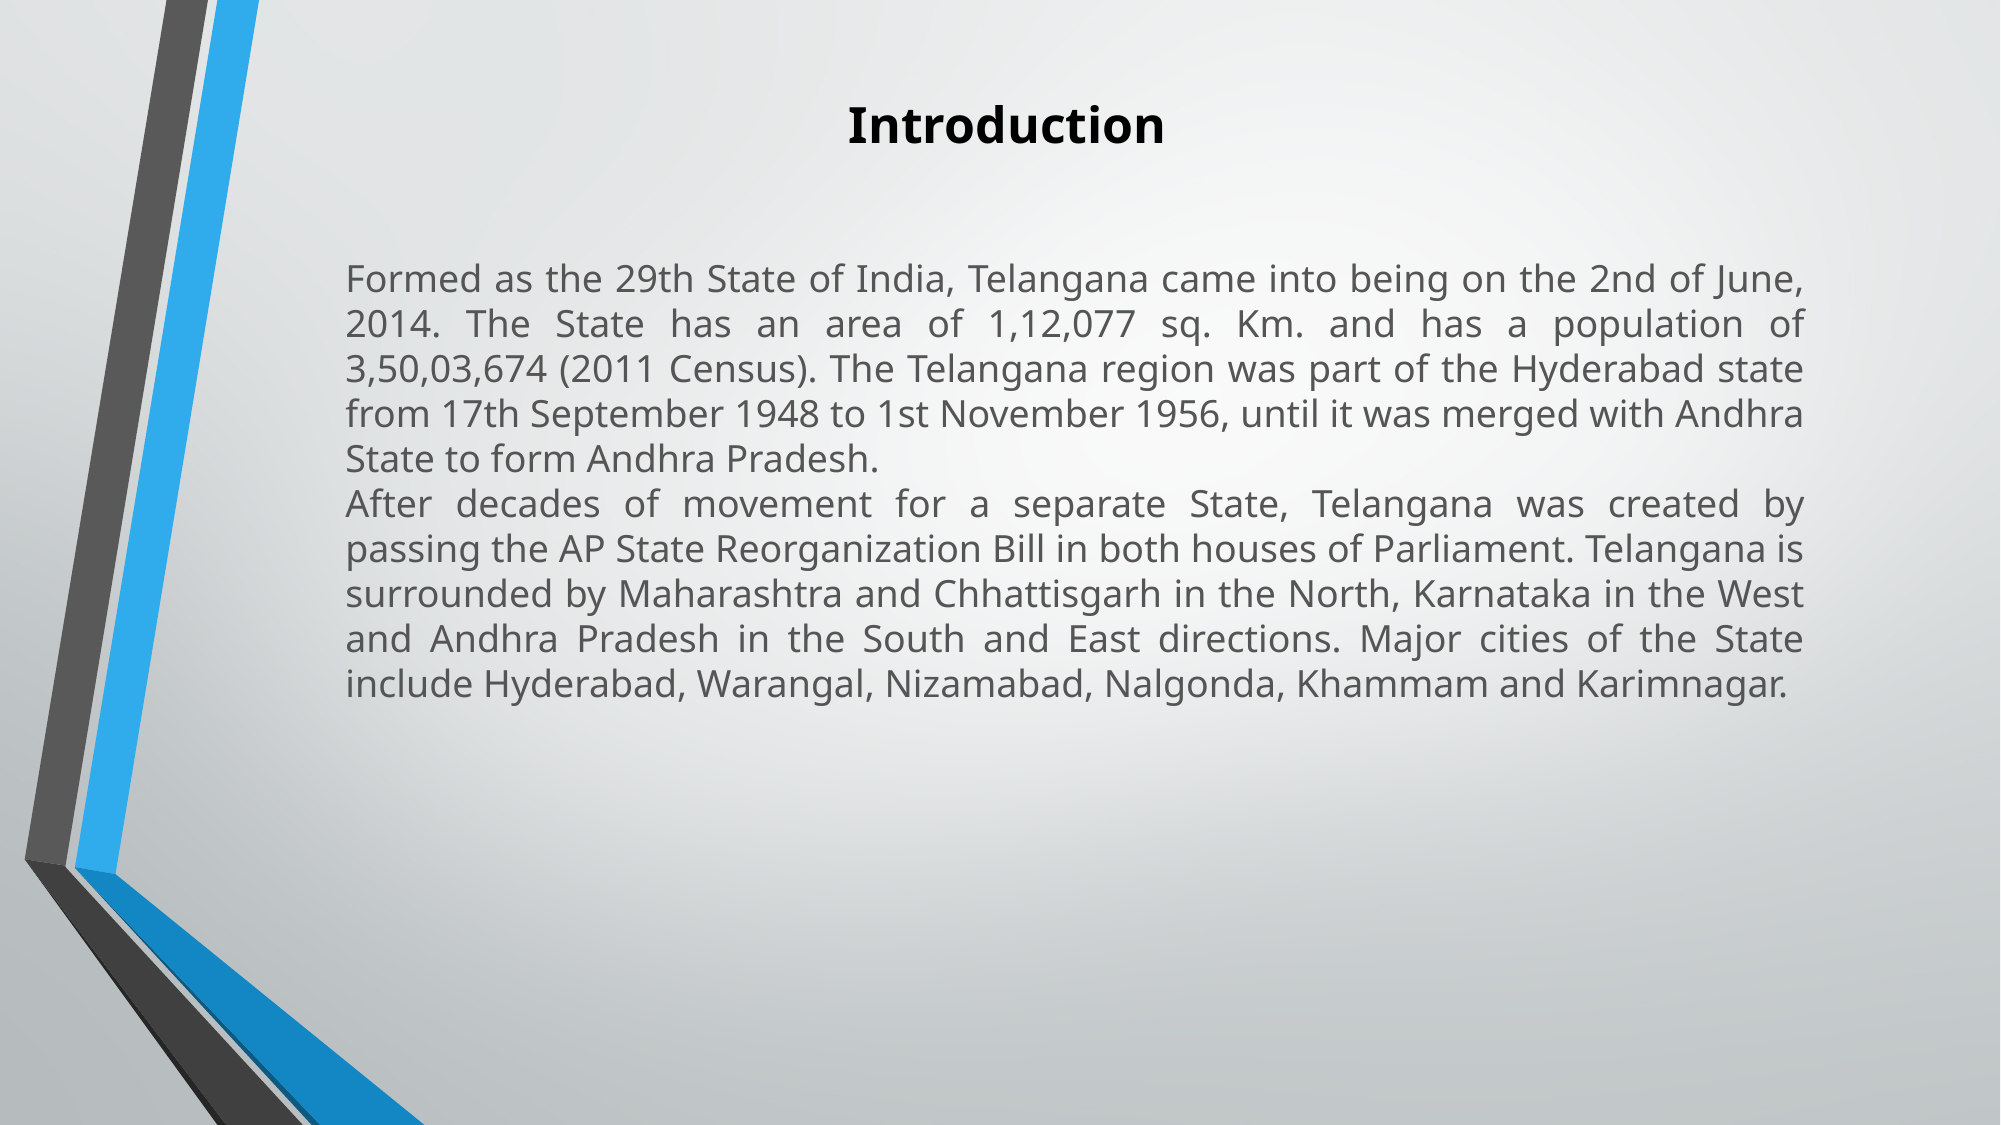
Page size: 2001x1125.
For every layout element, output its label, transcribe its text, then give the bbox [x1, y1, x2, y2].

text_box Introduction [680, 85, 1336, 161]
text_box Formed as the 29th State of India, Telangana came into being on the 2nd of June, 2014. The State has an area of 1,12,077 sq. Km. and has a population of 3,50,03,674 (2011 Census). The Telangana region was part of the Hyderabad state from 17th September 1948 to 1st November 1956, until it was merged with Andhra State to form Andhra Pradesh. After decades of movement for a separate State, Telangana was created by passing the AP State Reorganization Bill in both houses of Parliament. Telangana is surrounded by Maharashtra and Chhattisgarh in the North, Karnataka in the West and Andhra Pradesh in the South and East directions. Major cities of the State include Hyderabad, Warangal, Nizamabad, Nalgonda, Khammam and Karimnagar. [330, 247, 1821, 758]
